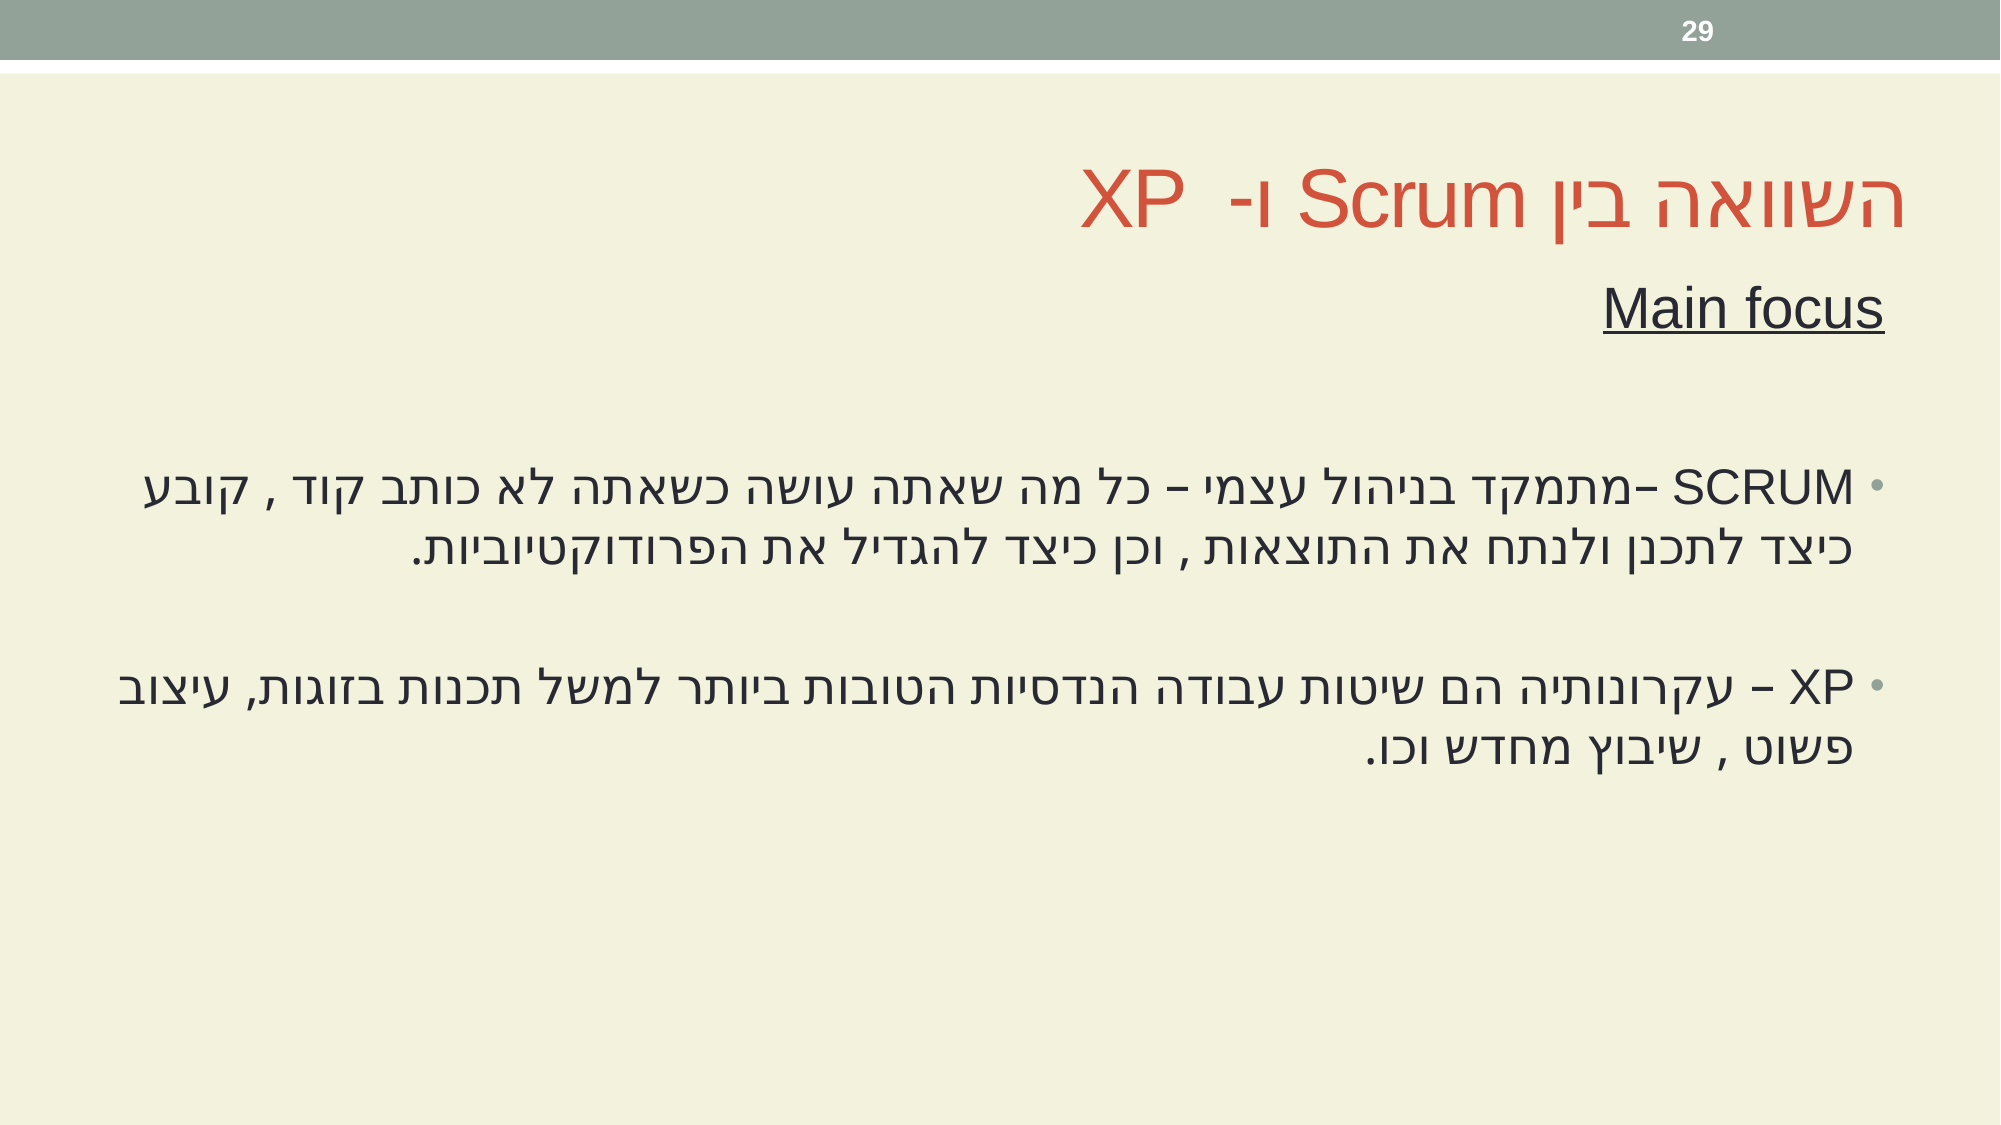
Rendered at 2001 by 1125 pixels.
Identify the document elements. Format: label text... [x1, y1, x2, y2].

slide_number 29 [1666, 3, 1900, 57]
text_box השוואה בין Scrum ו- XP [124, 112, 1925, 275]
list Main focus SCRUM –מתמקד בניהול עצמי – כל מה שאתה עושה כשאתה לא כותב קוד , קובע כיצד לתכנן ולנתח את התוצאות , וכן כיצד להגדיל את הפרודוקטיוביות. XP – עקרונותיה הם שיטות עבודה הנדסיות הטובות ביותר למשל תכנות בזוגות, עיצוב פשוט , שיבוץ מחדש וכו. [99, 262, 1900, 1063]
